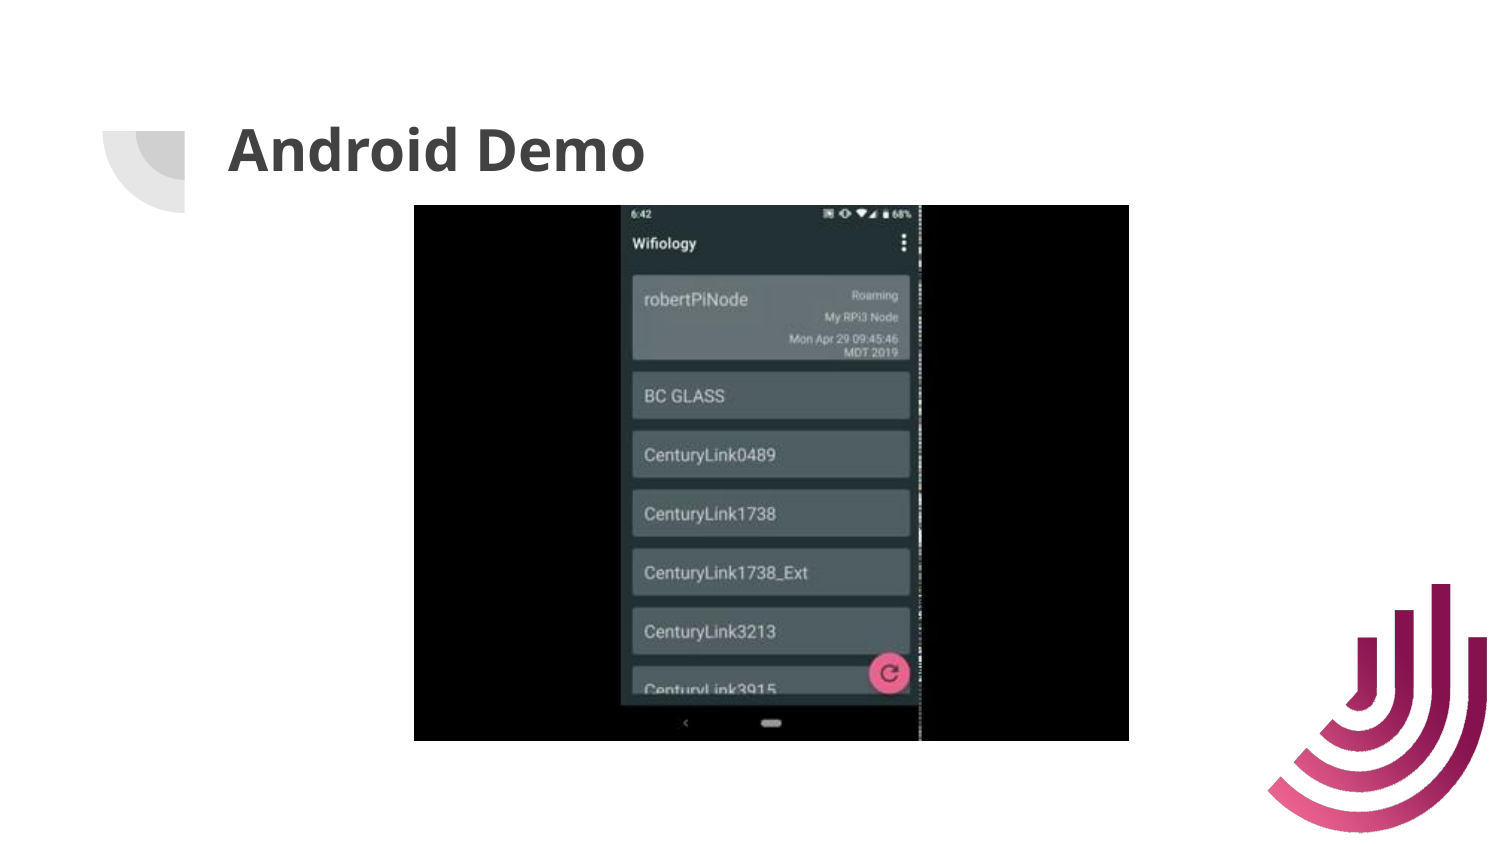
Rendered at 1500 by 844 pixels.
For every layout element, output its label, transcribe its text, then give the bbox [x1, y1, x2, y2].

picture [1231, 575, 1500, 844]
picture [414, 205, 1129, 741]
title Android Demo [213, 98, 1368, 263]
